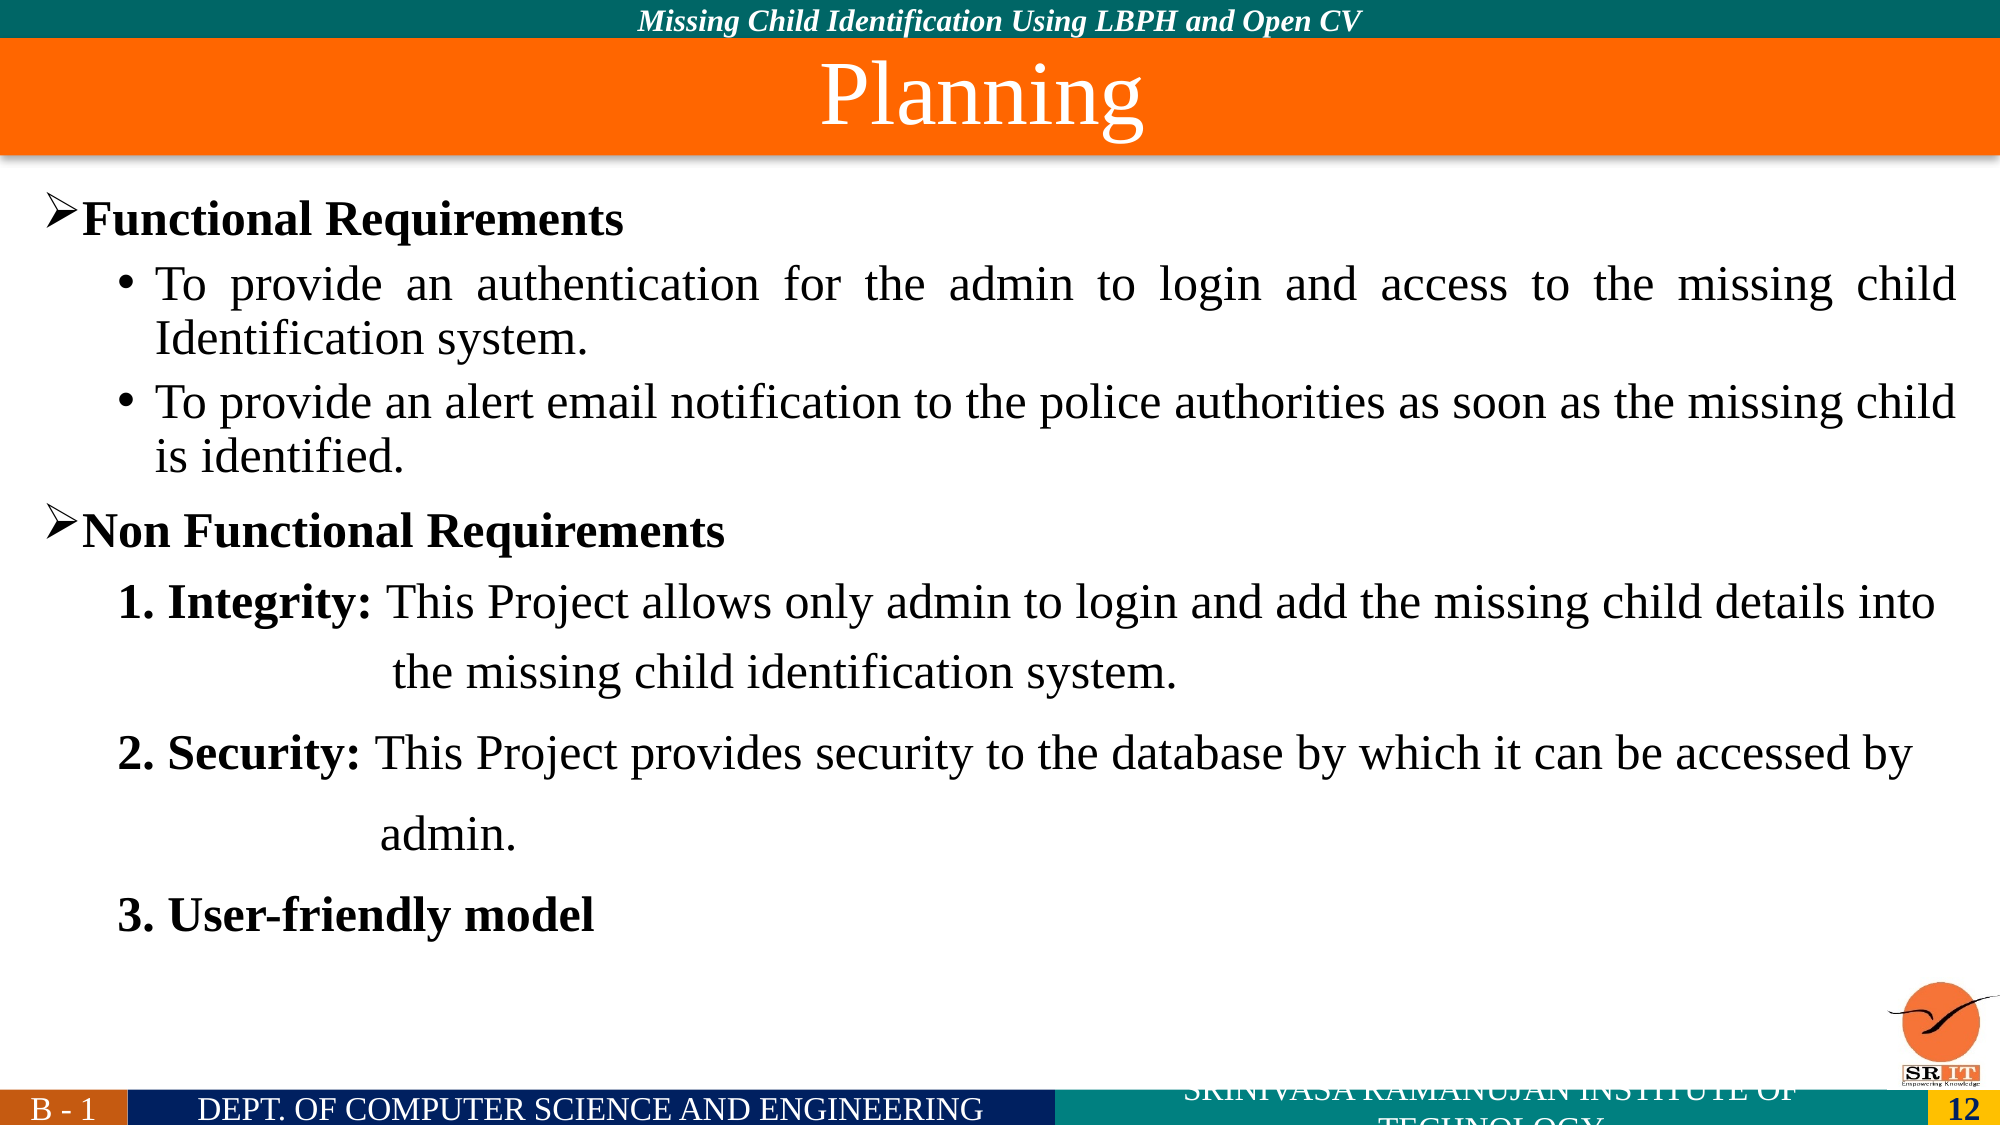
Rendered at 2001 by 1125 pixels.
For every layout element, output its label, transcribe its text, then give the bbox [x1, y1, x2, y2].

picture [1887, 977, 2000, 1090]
list Functional Requirements To provide an authentication for the admin to login and access to the missing child Identification system. To provide an alert email notification to the police authorities as soon as the missing child is identified. Non Functional Requirements 1. Integrity: This Project allows only admin to login and add the missing child details into the missing child identification system. 2. Security: This Project provides security to the database by which it can be accessed by admin. 3. User-friendly model [27, 185, 1973, 1029]
title Planning [0, 38, 2000, 156]
